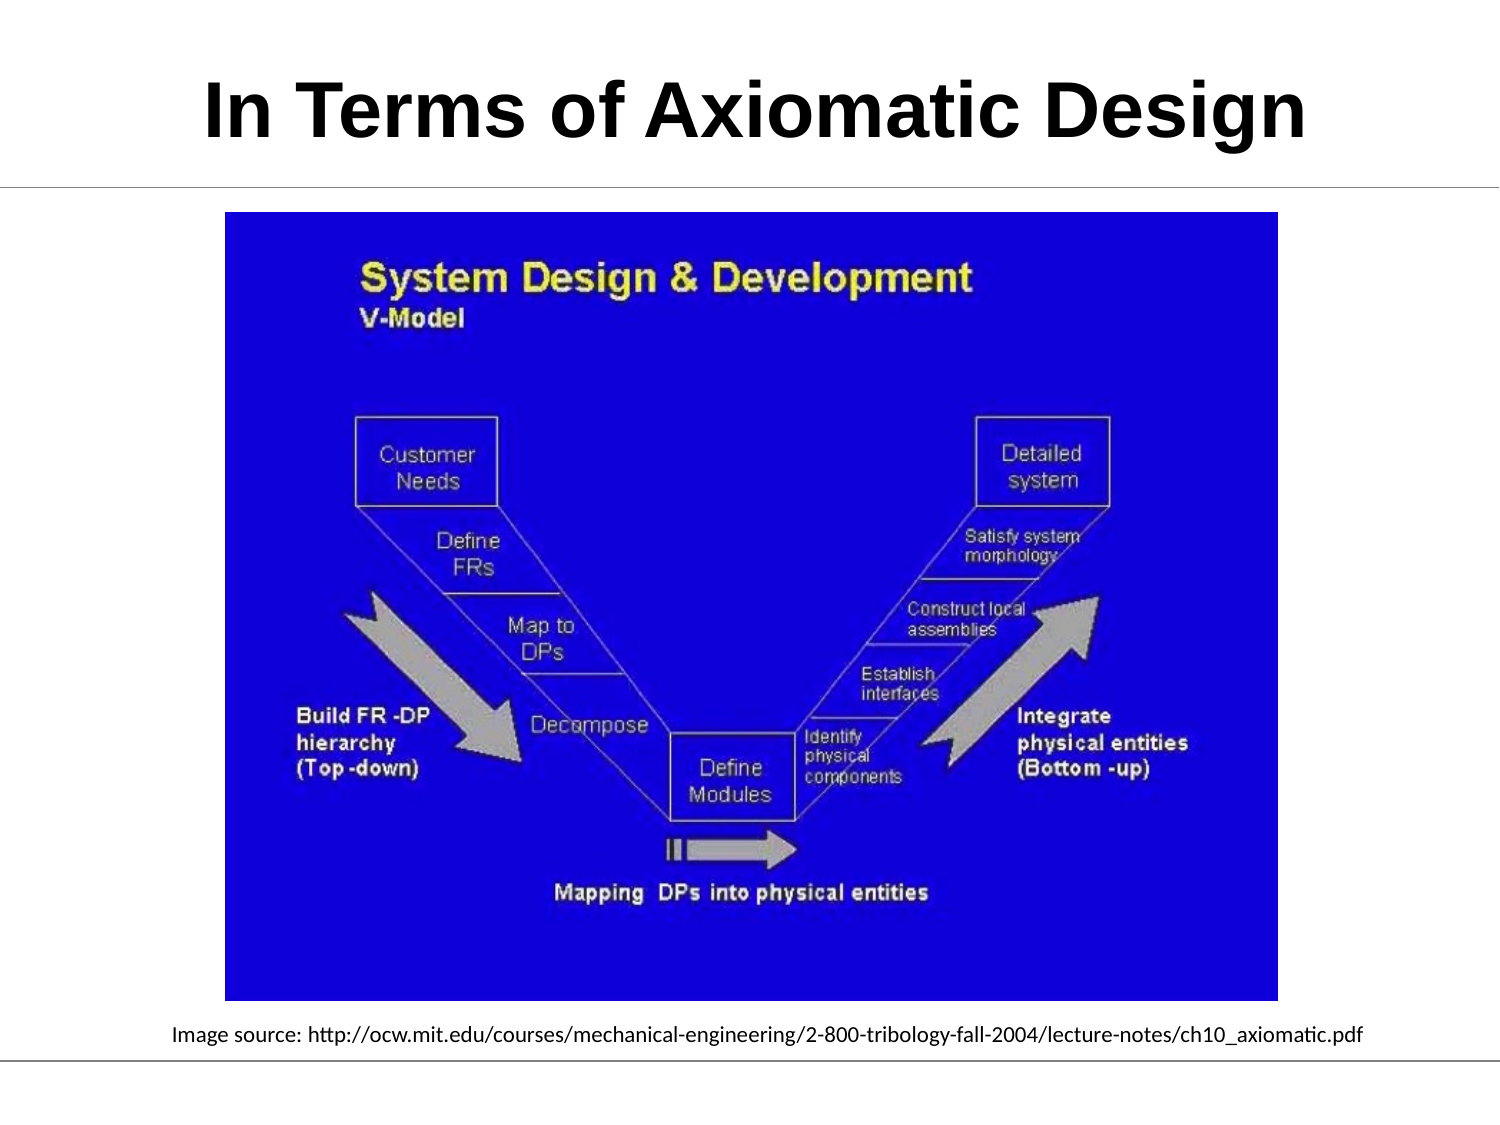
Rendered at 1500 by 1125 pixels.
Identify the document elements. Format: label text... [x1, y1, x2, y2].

picture [224, 212, 1278, 1002]
title In Terms of Axiomatic Design [62, 12, 1450, 200]
text_box Image source: http://ocw.mit.edu/courses/mechanical-engineering/2-800-tribology-fall-2004/lecture-notes/ch10_axiomatic.pdf [157, 1012, 1381, 1055]
